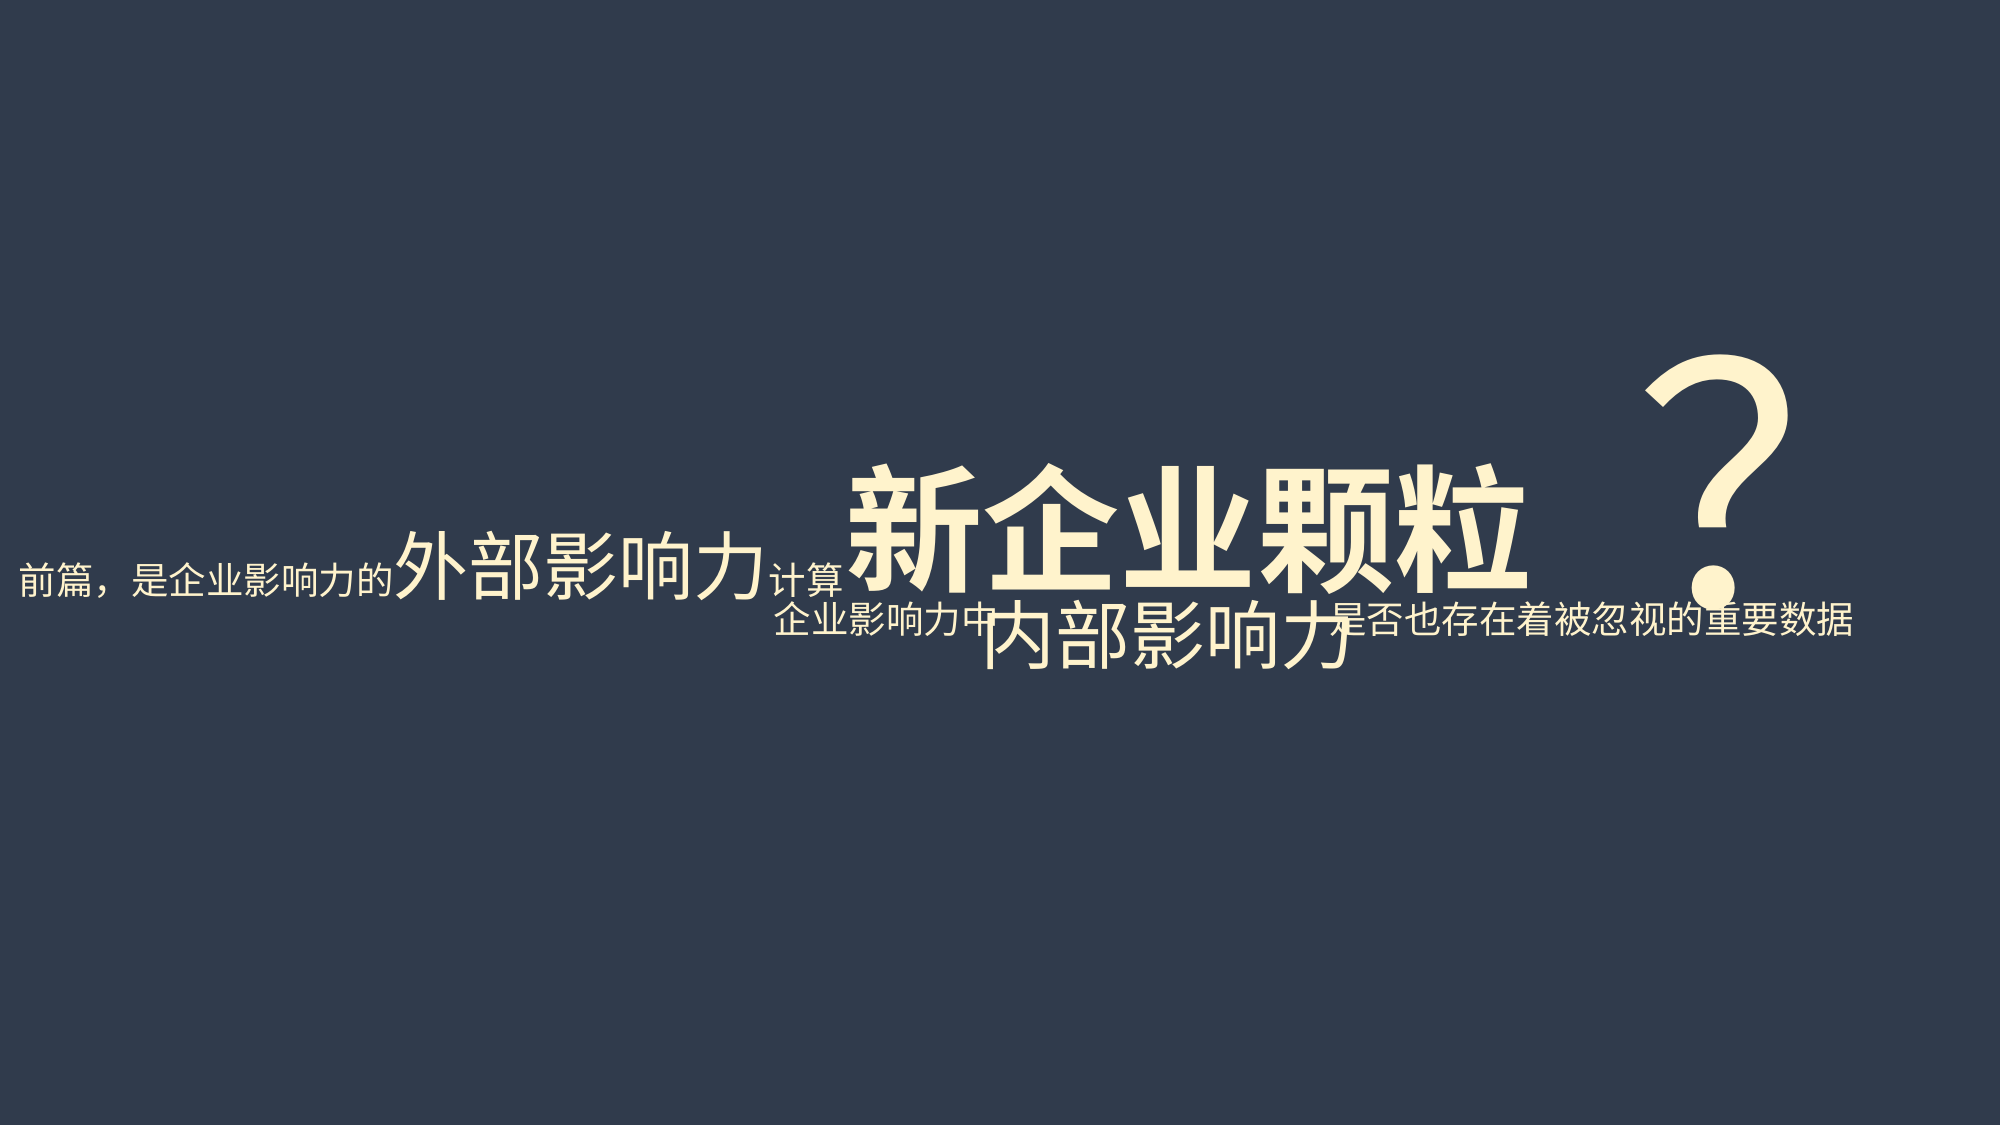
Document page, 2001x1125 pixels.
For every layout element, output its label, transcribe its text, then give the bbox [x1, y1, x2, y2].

text_box 内部影响力 [966, 580, 1371, 686]
text_box 新企业颗粒 [830, 437, 1548, 588]
text_box 企业影响力中 是否也存在着被忽视的重要数据 [758, 588, 966, 649]
text_box 企业影响力中 是否也存在着被忽视的重要数据 [1371, 588, 1619, 649]
text_box 前篇，是企业影响力的外部影响力计算 [4, 512, 830, 618]
text_box ？ [1619, 267, 1983, 683]
